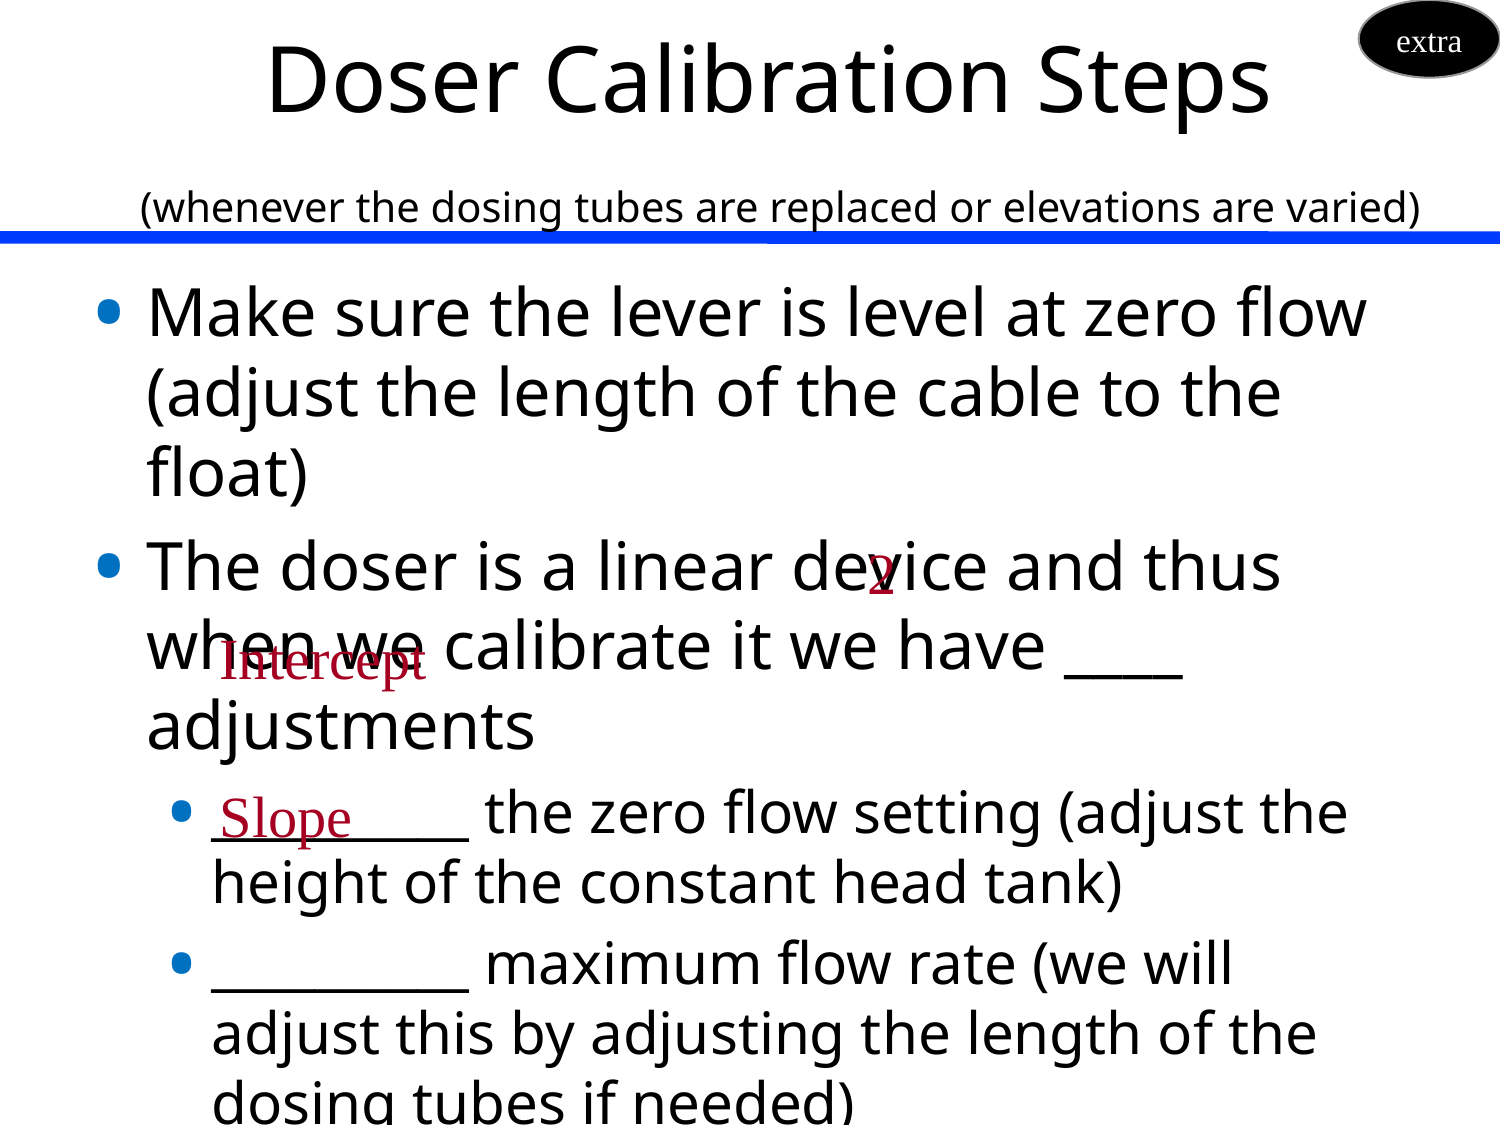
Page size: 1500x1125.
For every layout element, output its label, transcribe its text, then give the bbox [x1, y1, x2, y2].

text_box extra [1358, 0, 1500, 78]
title Doser Calibration Steps (whenever the dosing tubes are replaced or elevations are varied) [75, 37, 1463, 225]
text_box Intercept [204, 613, 454, 699]
text_box 2 [852, 529, 910, 614]
list Make sure the lever is level at zero flow (adjust the length of the cable to the float) The doser is a linear device and thus when we calibrate it we have ____ adjustments __________ the zero flow setting (adjust the height of the constant head tank) __________ maximum flow rate (we will adjust this by adjusting the length of the dosing tubes if needed) [74, 262, 1426, 1006]
text_box Slope [204, 771, 378, 857]
